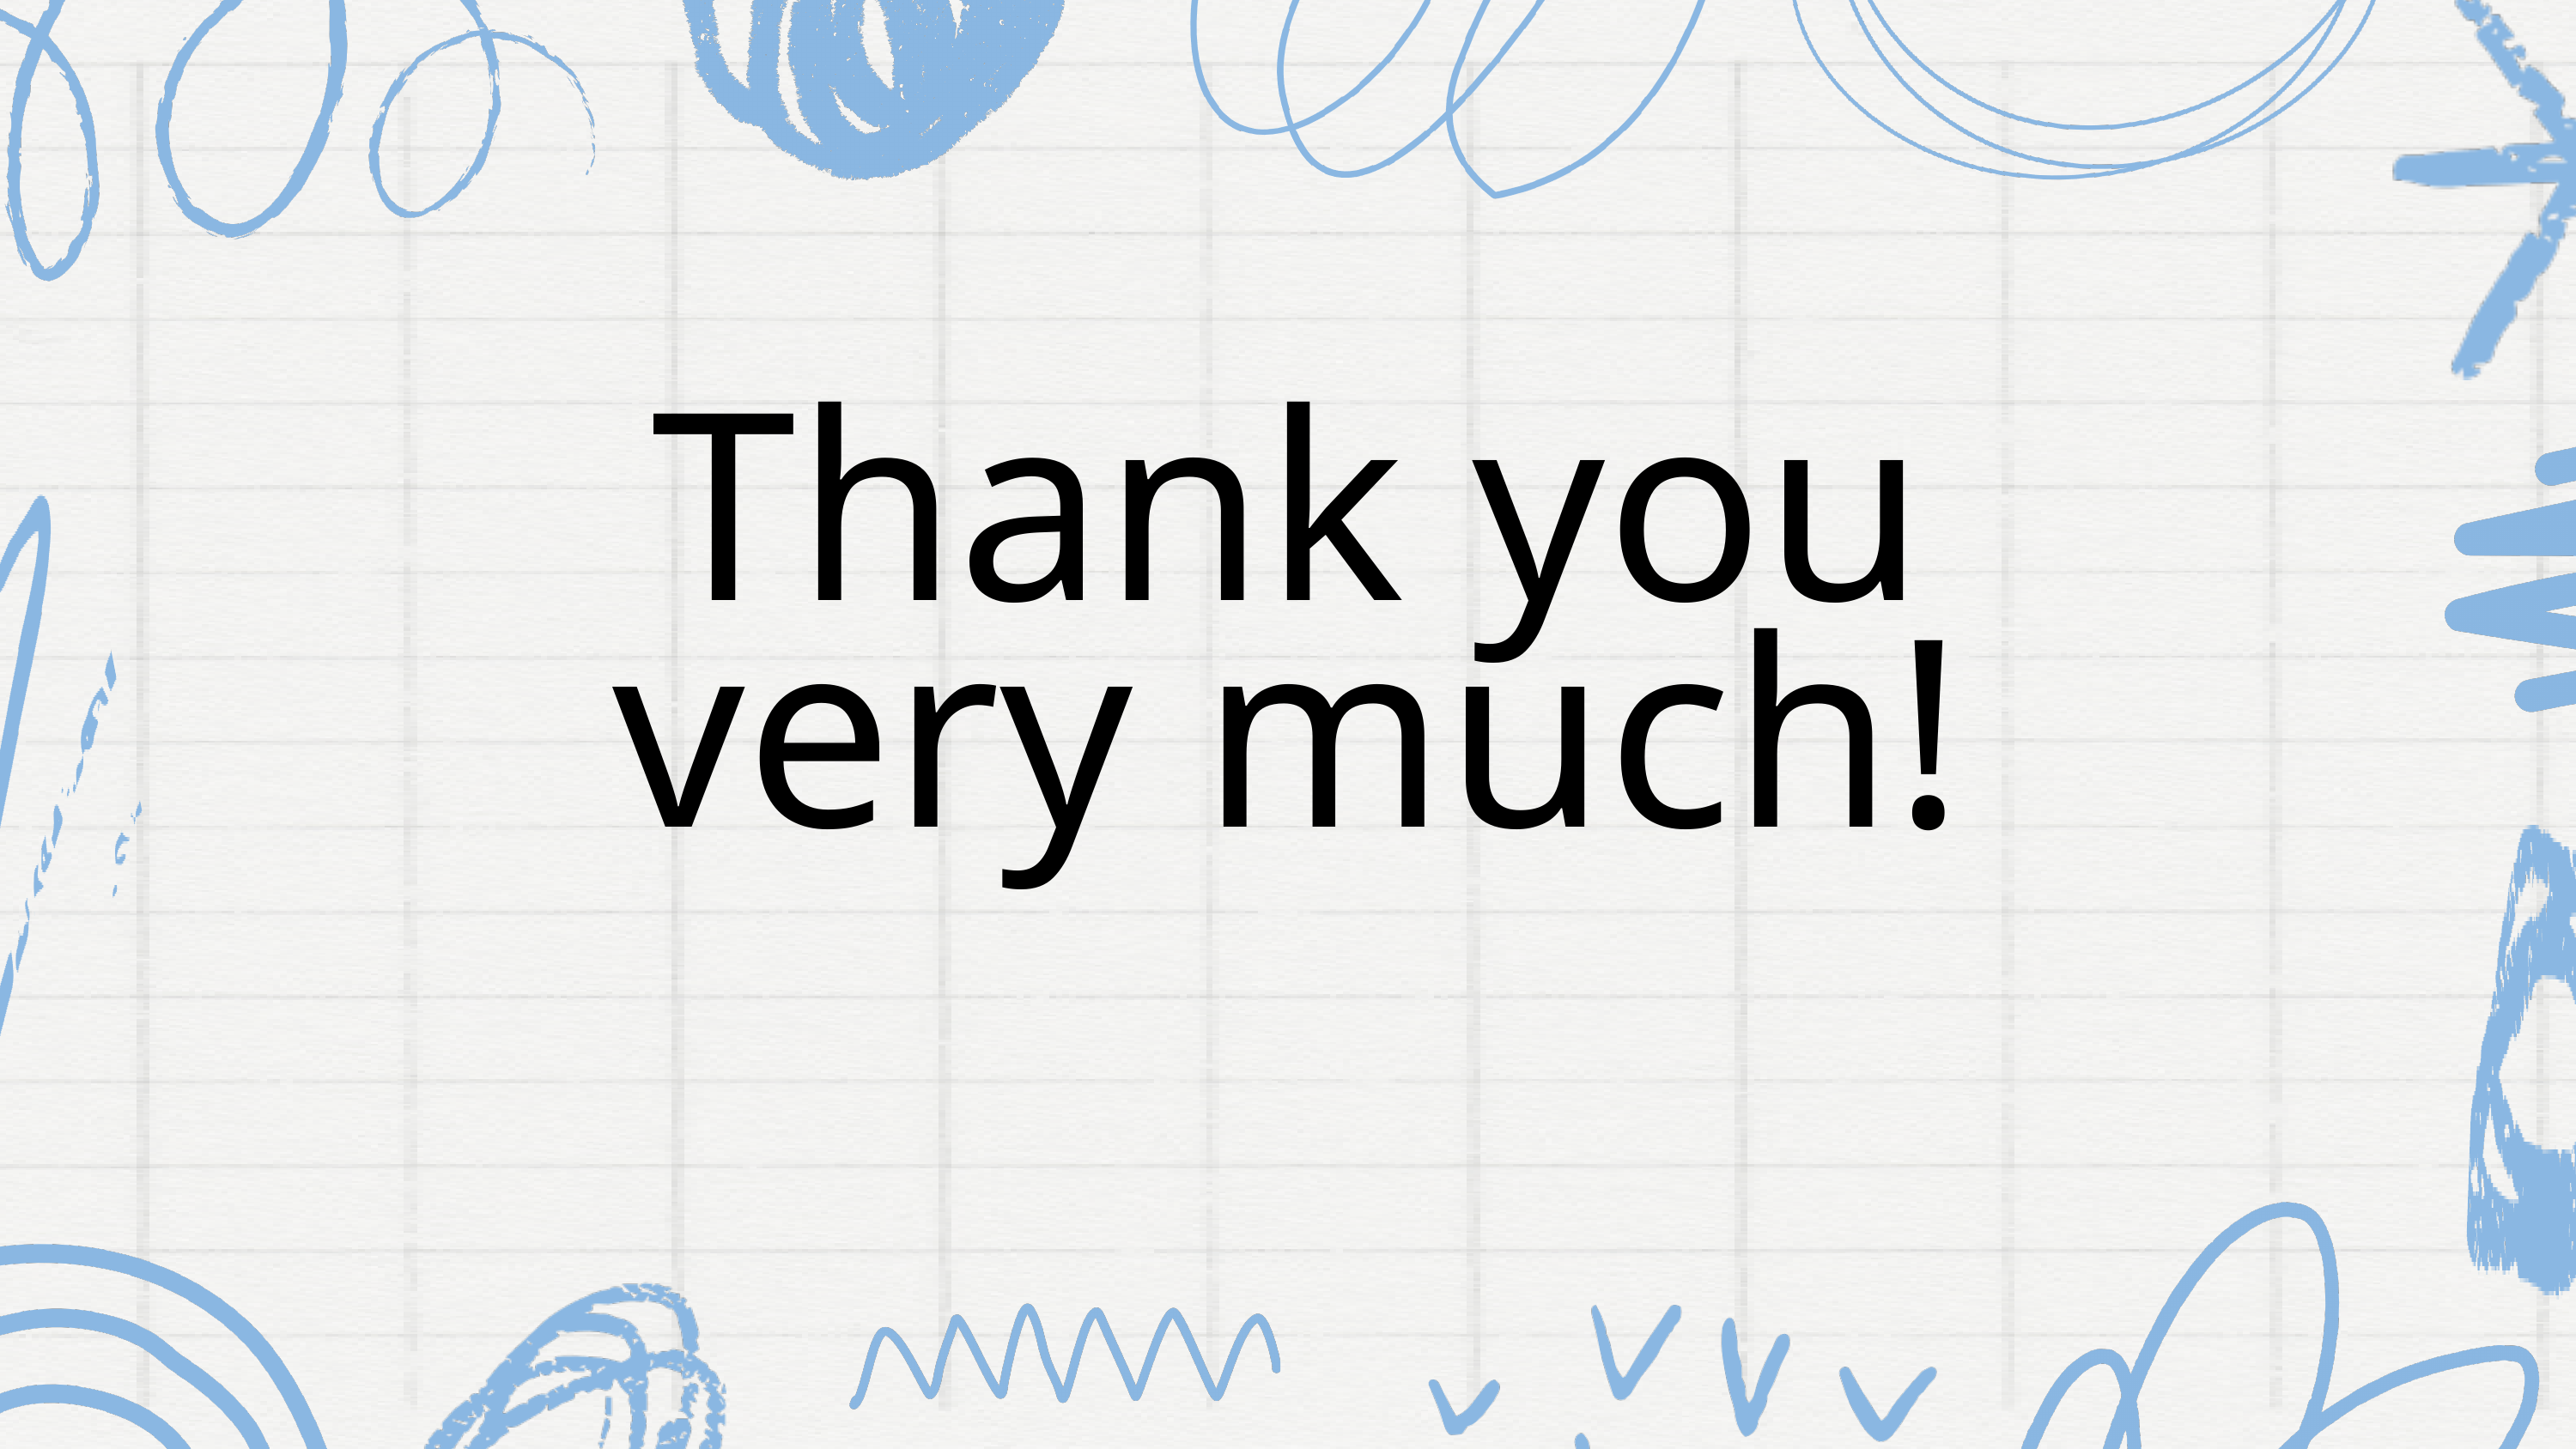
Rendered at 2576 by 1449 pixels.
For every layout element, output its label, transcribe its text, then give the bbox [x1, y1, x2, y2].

text_box [1428, 1303, 2002, 1449]
text_box Thank you very much! [519, 425, 2057, 880]
text_box [680, 0, 1089, 183]
text_box [1043, 0, 1818, 200]
text_box [1818, 0, 2391, 183]
text_box [2431, 380, 2576, 822]
text_box [2391, 0, 2576, 380]
text_box [0, 0, 2481, 1449]
text_box [0, 333, 181, 1046]
text_box [2002, 1202, 2576, 1449]
text_box [2464, 822, 2576, 1302]
text_box [361, 1280, 726, 1449]
text_box [0, 0, 596, 282]
text_box [849, 1303, 1281, 1410]
text_box [0, 1213, 362, 1449]
